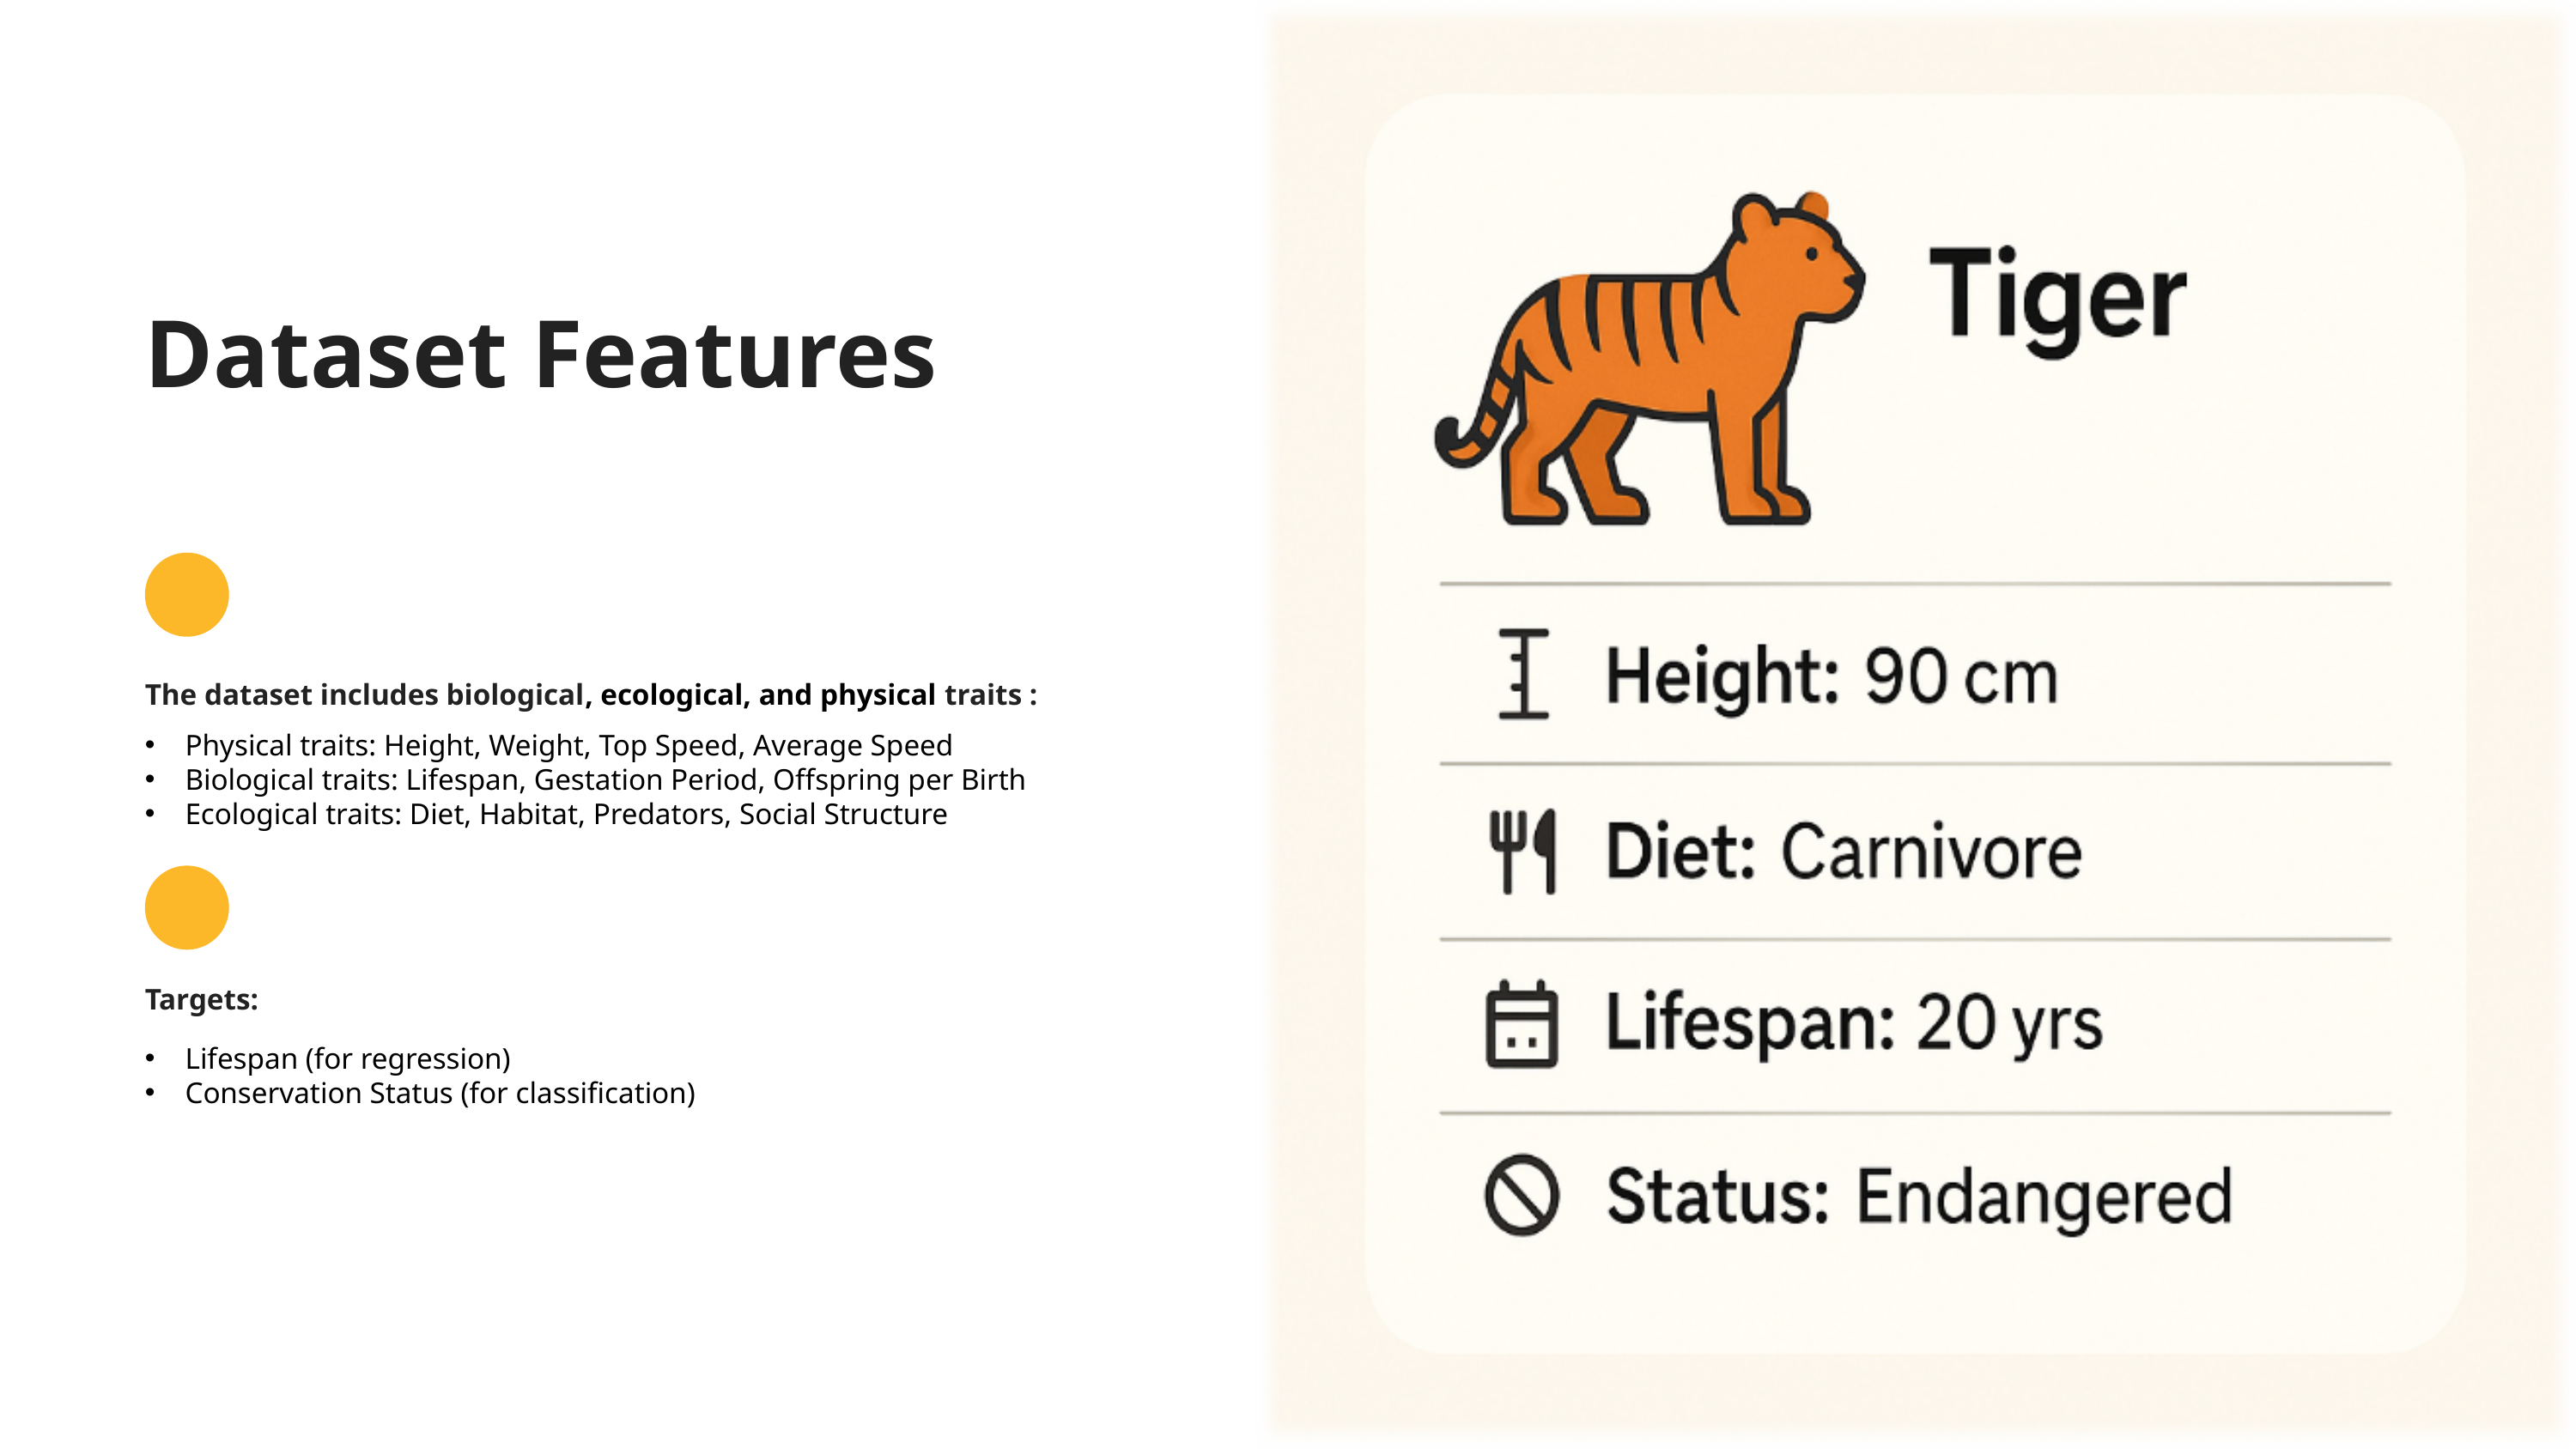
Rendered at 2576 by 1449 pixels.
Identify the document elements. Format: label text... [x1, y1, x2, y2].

picture [1255, 0, 2576, 1449]
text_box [144, 552, 1193, 1111]
text_box Dataset Features [144, 306, 1251, 407]
